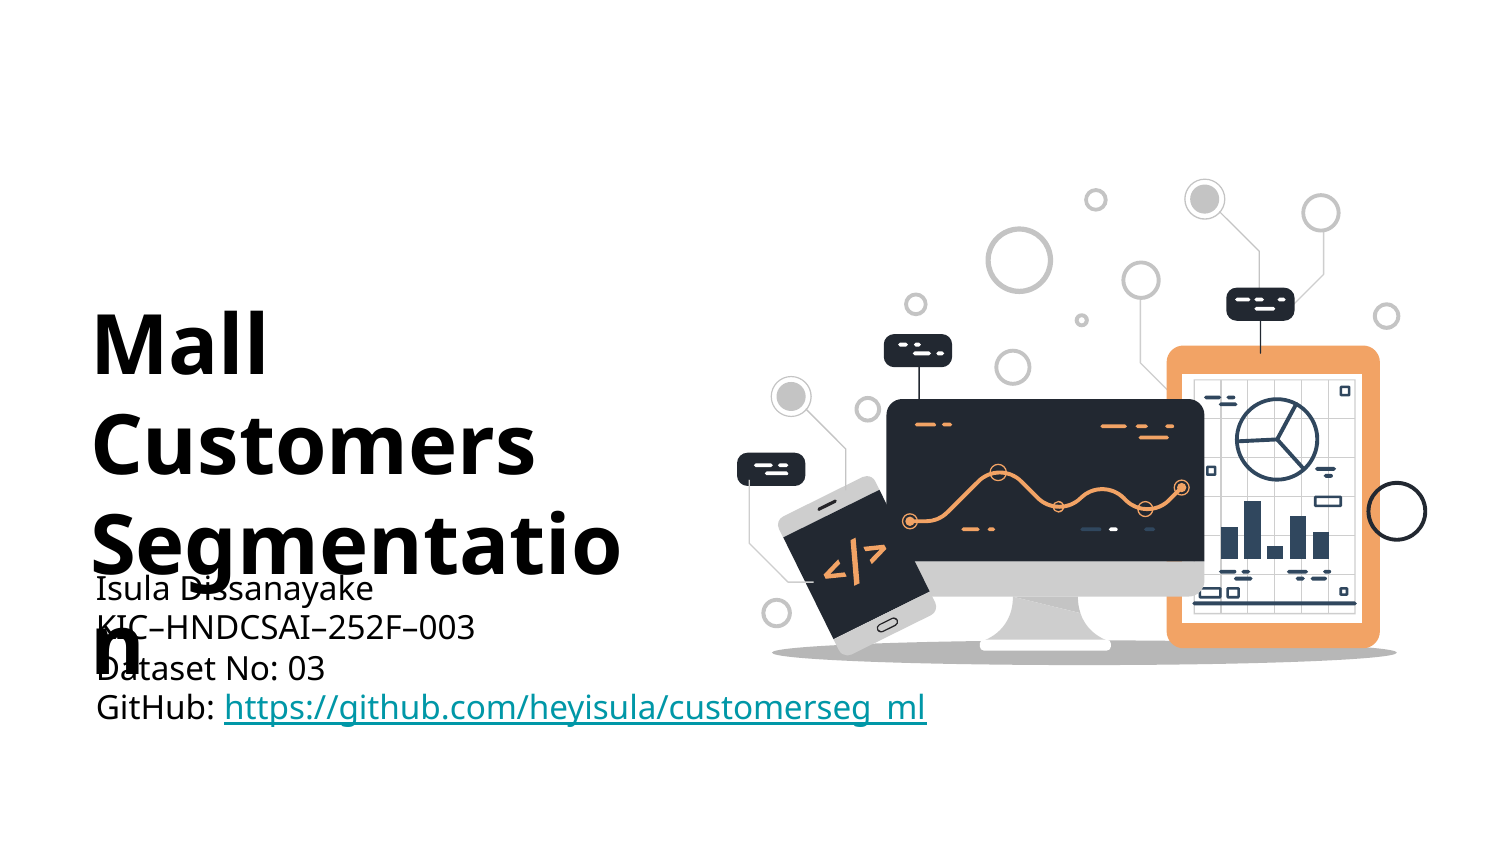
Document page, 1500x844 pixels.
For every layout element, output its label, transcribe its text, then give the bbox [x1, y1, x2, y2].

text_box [736, 178, 1428, 666]
text_box Mall Customers Segmentation [75, 276, 648, 536]
text_box Isula Dissanayake KIC–HNDCSAI–252F–003 Dataset No: 03 GitHub: https://github.com/heyisula/customerseg_ml [74, 551, 963, 748]
